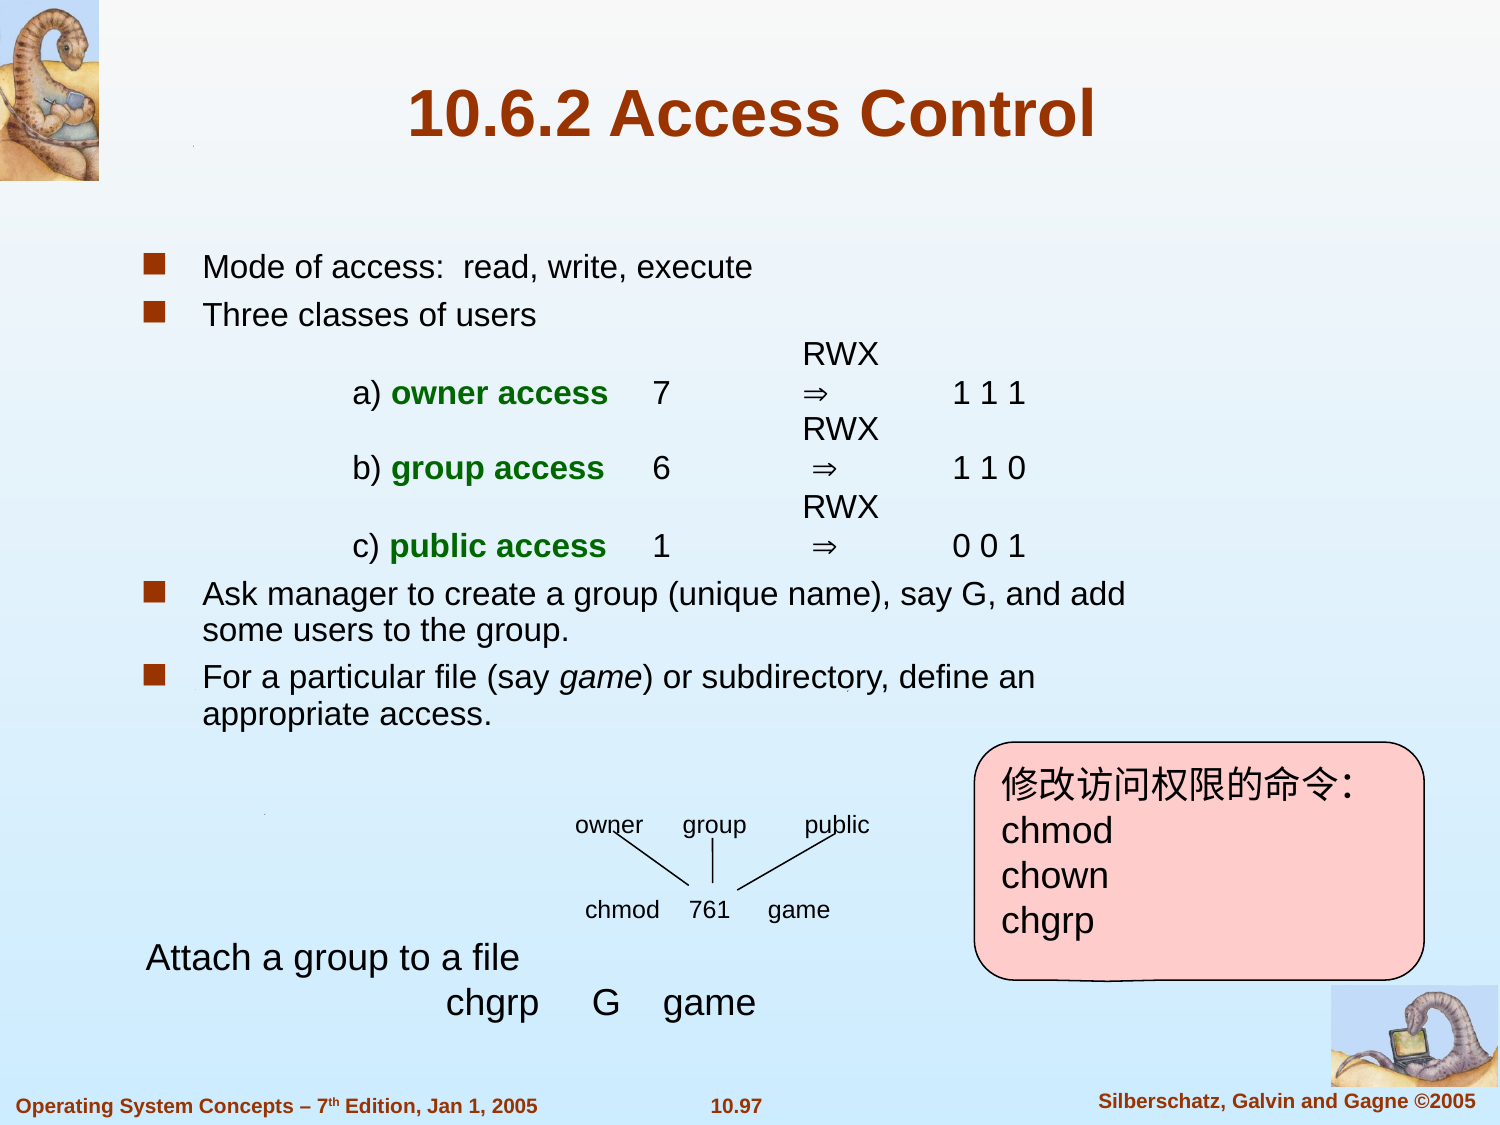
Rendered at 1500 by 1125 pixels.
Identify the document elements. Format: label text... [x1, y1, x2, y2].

text_box game [753, 885, 846, 925]
text_box Attach a group to a file chgrp G game [130, 925, 1284, 1059]
title 10.6.2 Access Control [99, 47, 1425, 158]
text_box 修改访问权限的命令： chmod chown chgrp [974, 742, 1425, 982]
text_box 761 [673, 885, 746, 925]
picture [0, 0, 99, 181]
picture [1331, 985, 1498, 1087]
text_box chmod [570, 885, 673, 925]
text_box public [789, 801, 885, 847]
text_box owner [560, 801, 659, 847]
list Mode of access: read, write, execute Three classes of users RWX a) owner access 7  1 1 1 RWX b) group access 6  1 1 0 RWX c) public access 1  0 0 1 Ask manager to create a group (unique name), say G, and add some users to the group. For a particular file (say game) or subdirectory, define an appropriate access. [130, 242, 1207, 774]
text_box group [667, 801, 762, 847]
